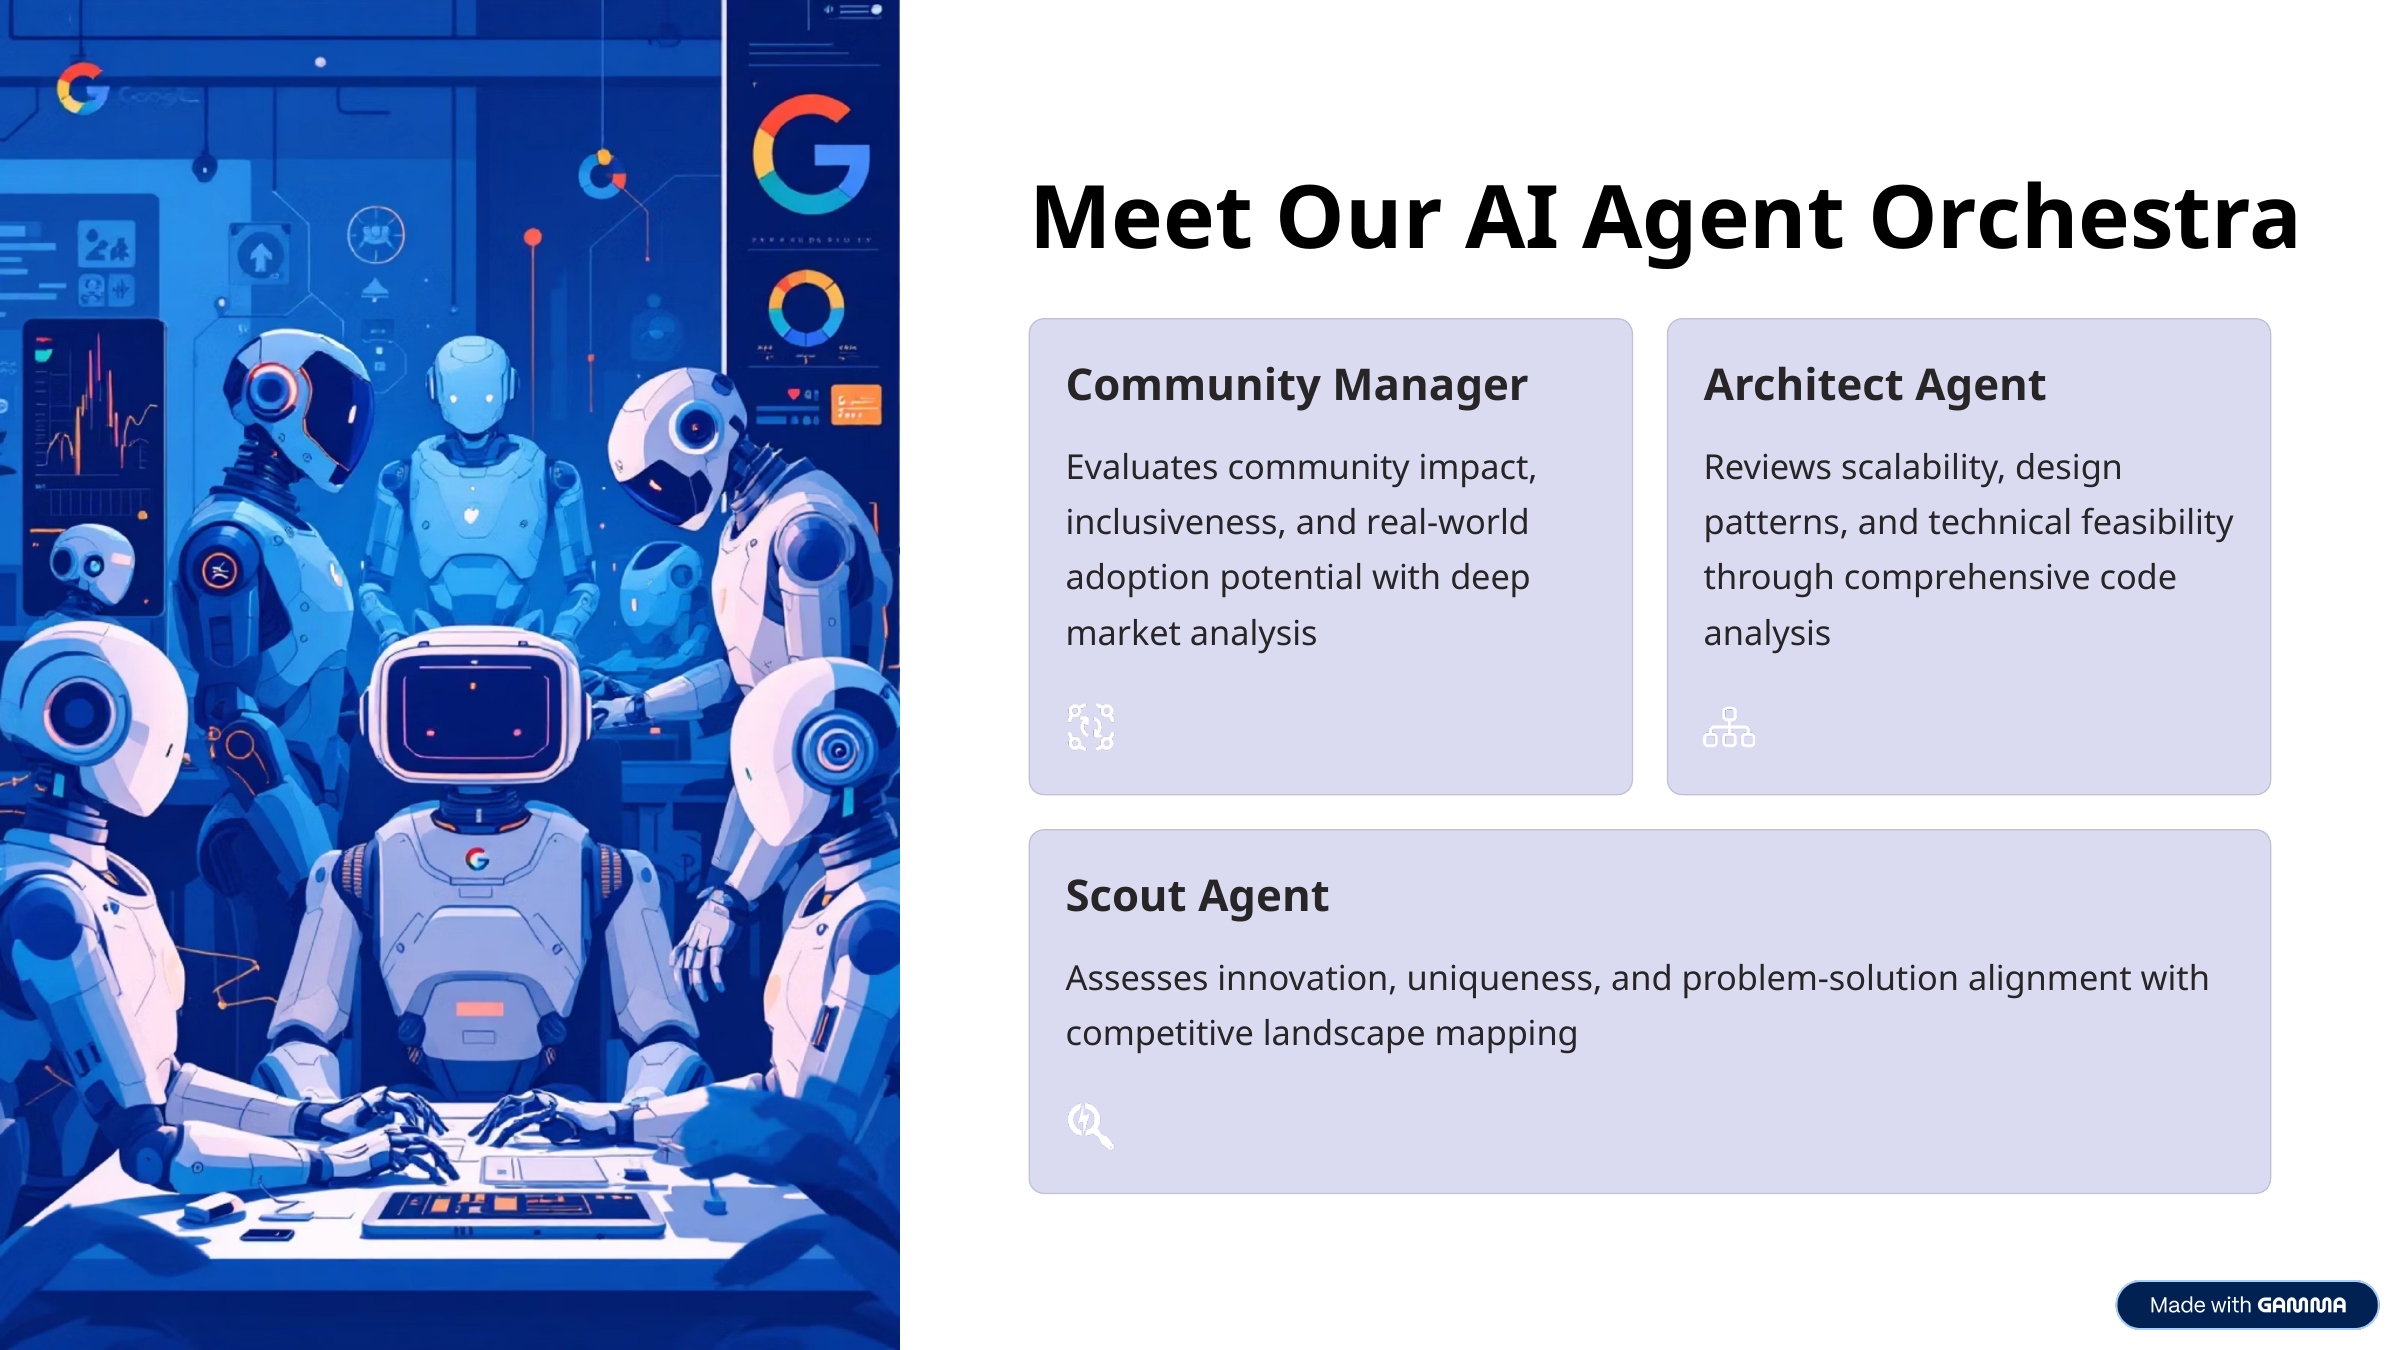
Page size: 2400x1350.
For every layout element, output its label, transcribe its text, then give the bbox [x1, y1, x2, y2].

text_box Evaluates community impact, inclusiveness, and real-world adoption potential with deep market analysis [1065, 430, 1597, 656]
text_box Reviews scalability, design patterns, and technical feasibility through comprehensive code analysis [1703, 430, 2235, 656]
picture [0, 0, 900, 1350]
picture [1065, 694, 1116, 759]
picture [2106, 1271, 2389, 1339]
text_box [1029, 829, 2271, 1194]
text_box Architect Agent [1703, 355, 2143, 410]
picture [1703, 694, 1755, 759]
text_box [1029, 318, 1633, 795]
text_box [1667, 318, 2271, 795]
text_box Meet Our AI Agent Orchestra [1029, 156, 2263, 266]
picture [1065, 1093, 1116, 1158]
text_box Community Manager [1065, 355, 1516, 410]
text_box Scout Agent [1065, 866, 1505, 921]
text_box Assesses innovation, uniqueness, and problem-solution alignment with competitive landscape mapping [1065, 941, 2235, 1055]
